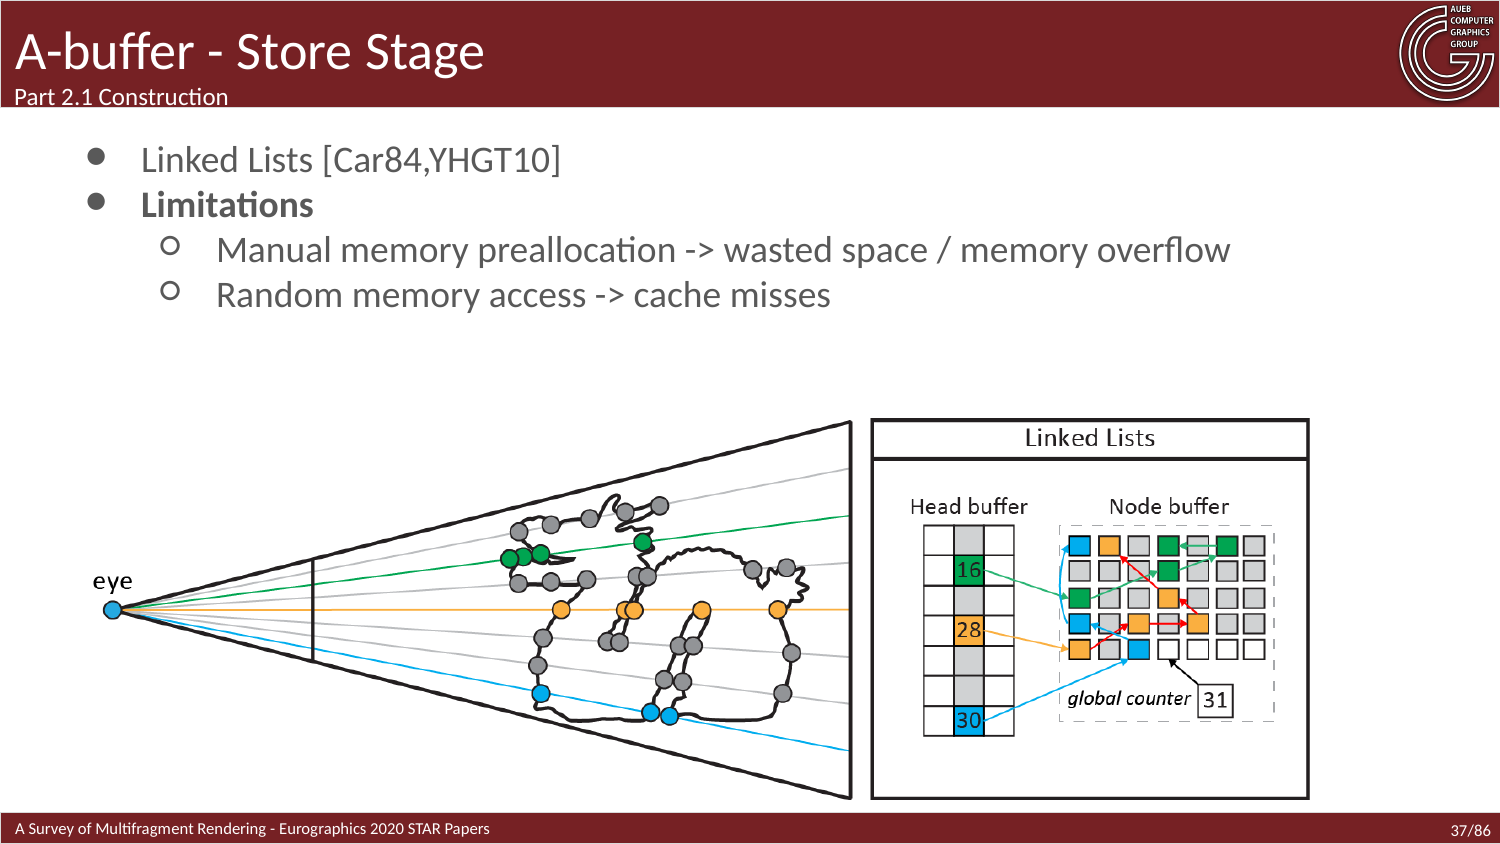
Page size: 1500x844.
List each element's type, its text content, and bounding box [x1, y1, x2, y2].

slide_number 37/86 [1370, 804, 1500, 844]
title Part 2.1 Construction [0, 65, 378, 129]
picture [92, 418, 1311, 800]
list Linked Lists [Car84,YHGT10] Limitations Manual memory preallocation -> wasted space / memory overflow Random memory access -> cache misses [51, 120, 1449, 793]
title A-buffer - Store Stage [0, 0, 1226, 108]
picture [1394, 0, 1500, 108]
